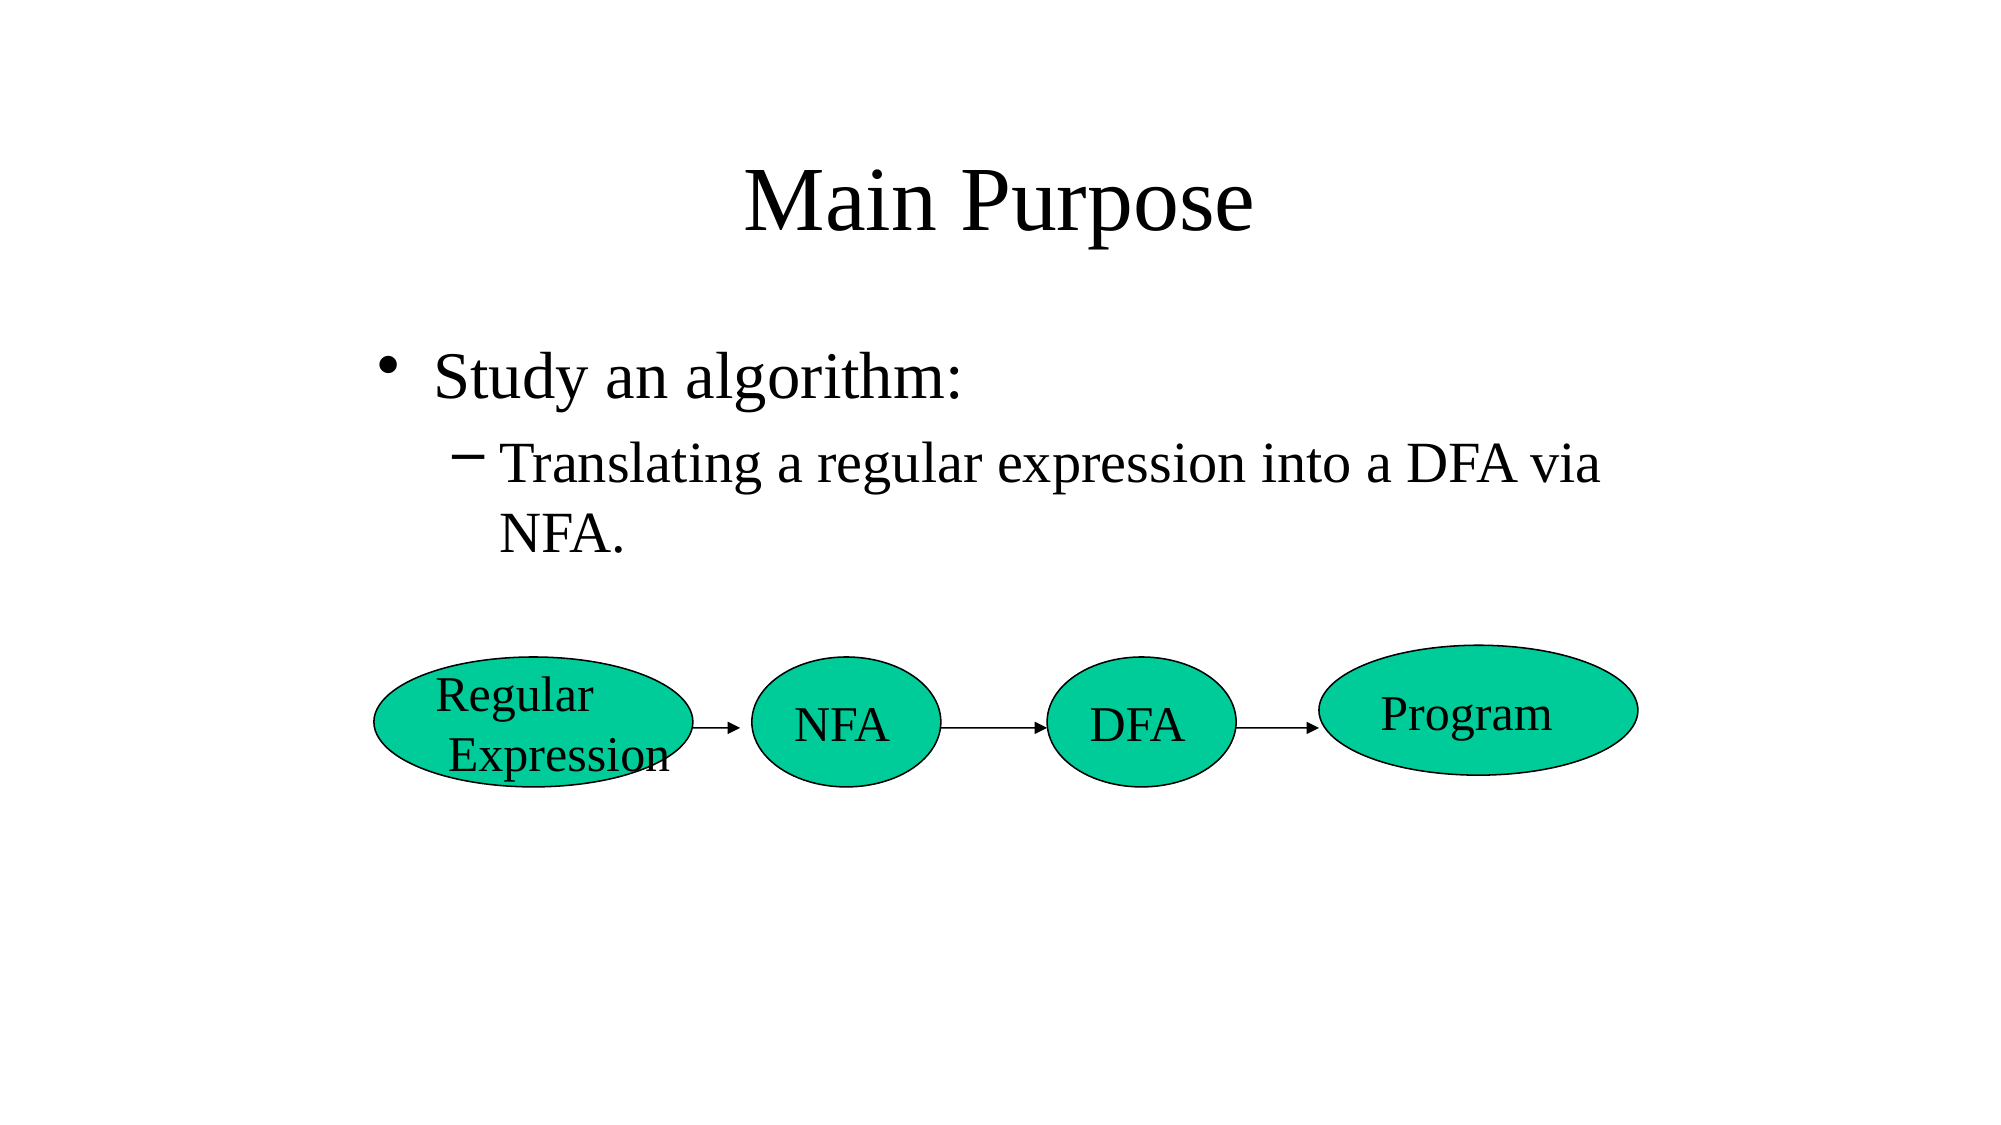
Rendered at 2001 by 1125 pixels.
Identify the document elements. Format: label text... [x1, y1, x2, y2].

text_box [940, 721, 1048, 735]
title Main Purpose [149, 99, 1851, 288]
text_box [692, 721, 741, 735]
text_box NFA [751, 656, 941, 787]
list Study an algorithm: Translating a regular expression into a DFA via NFA. [362, 324, 1638, 587]
text_box [1236, 721, 1319, 735]
text_box DFA [1047, 656, 1237, 787]
text_box Program [1318, 645, 1638, 776]
text_box Regular Expression [373, 656, 693, 787]
